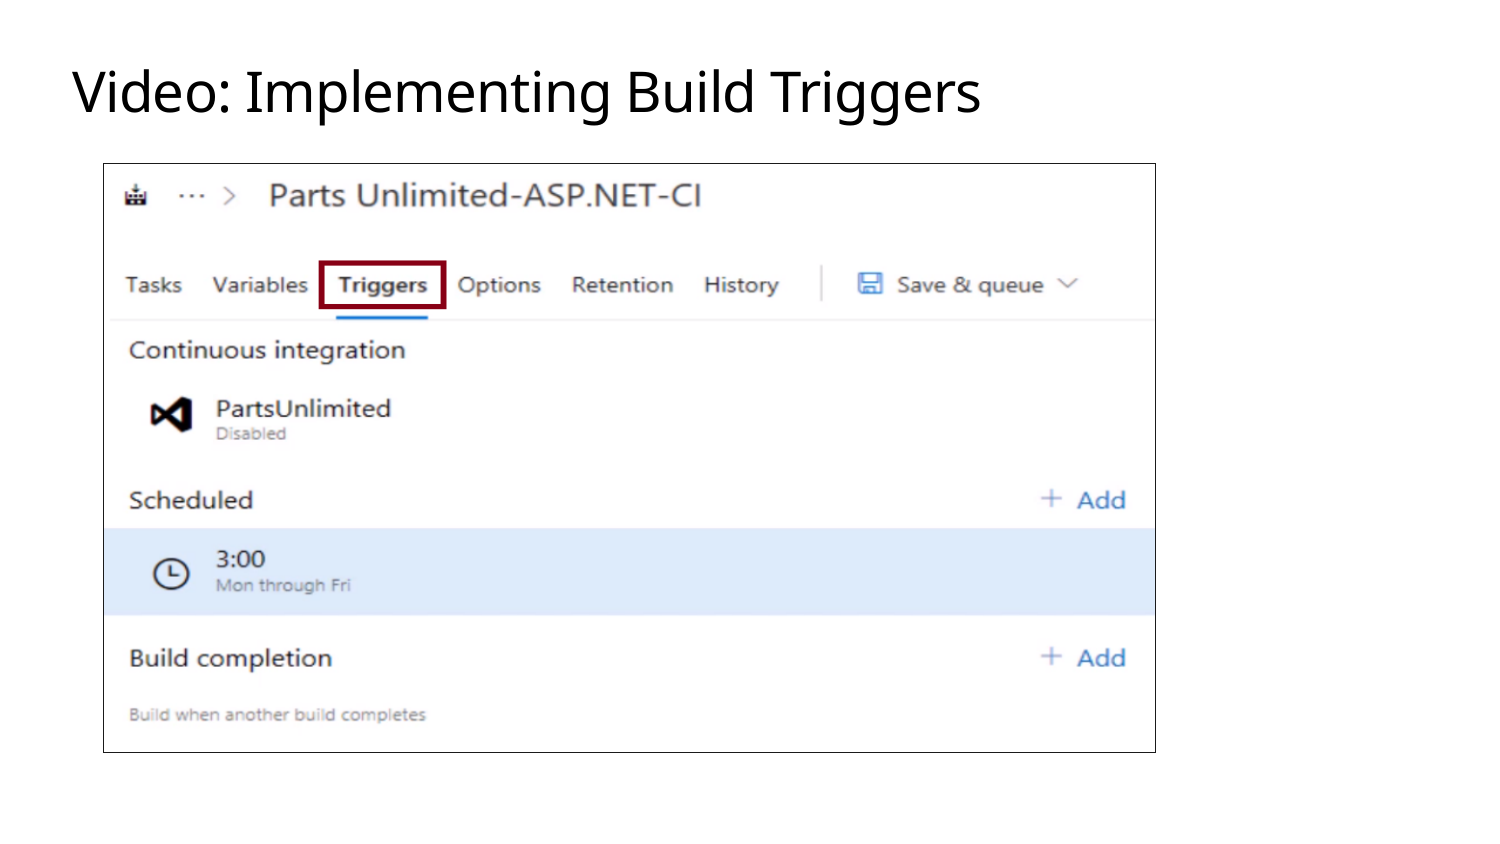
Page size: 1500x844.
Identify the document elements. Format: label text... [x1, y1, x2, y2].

title Video: Implementing Build Triggers [72, 56, 1428, 125]
picture [103, 163, 1156, 753]
